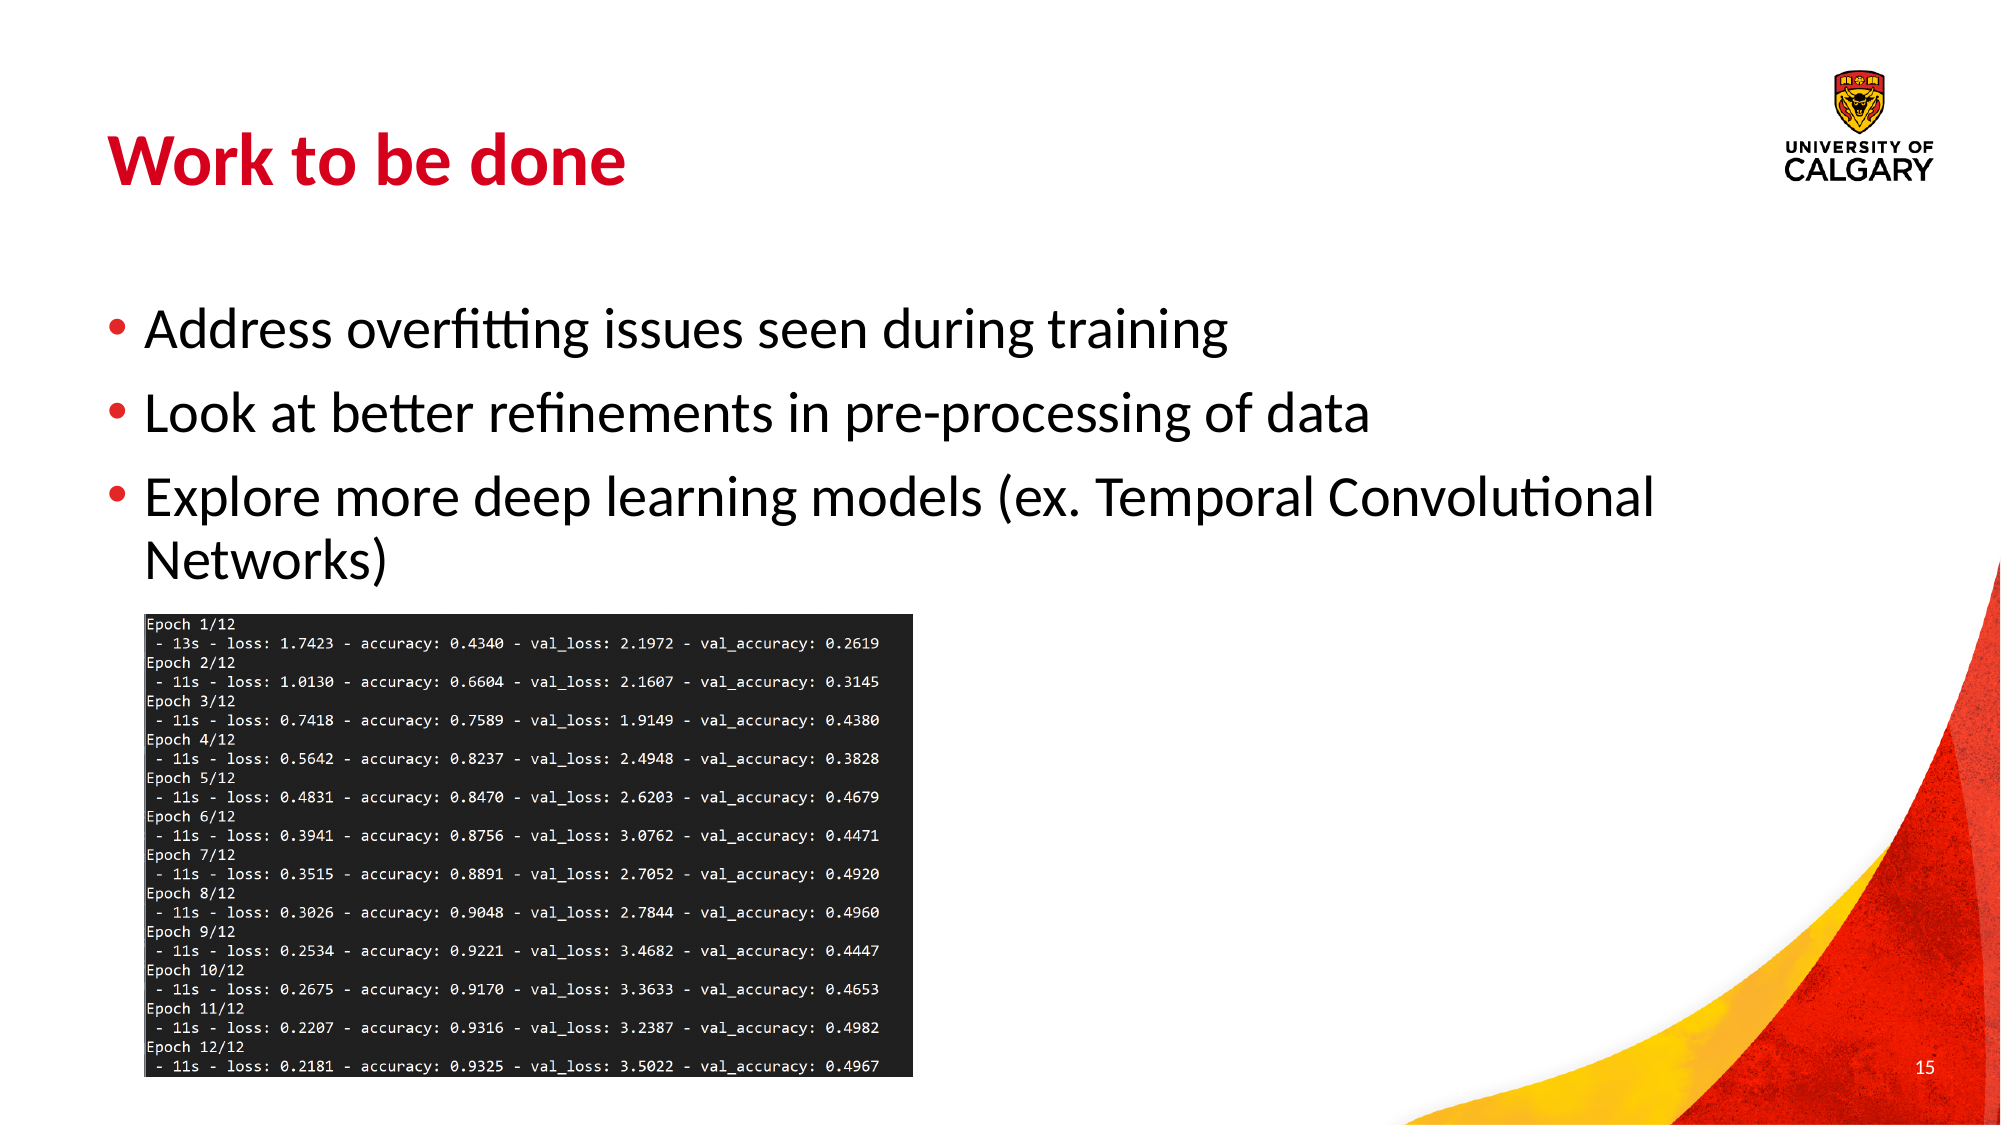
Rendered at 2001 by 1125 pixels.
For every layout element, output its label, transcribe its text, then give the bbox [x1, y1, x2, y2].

picture [0, 0, 2001, 1125]
list Address overfitting issues seen during training Look at better refinements in pre-processing of data Explore more deep learning models (ex. Temporal Convolutional Networks) [92, 290, 1688, 966]
slide_number 15 [1500, 1046, 1951, 1107]
title Work to be done [92, 76, 1688, 246]
